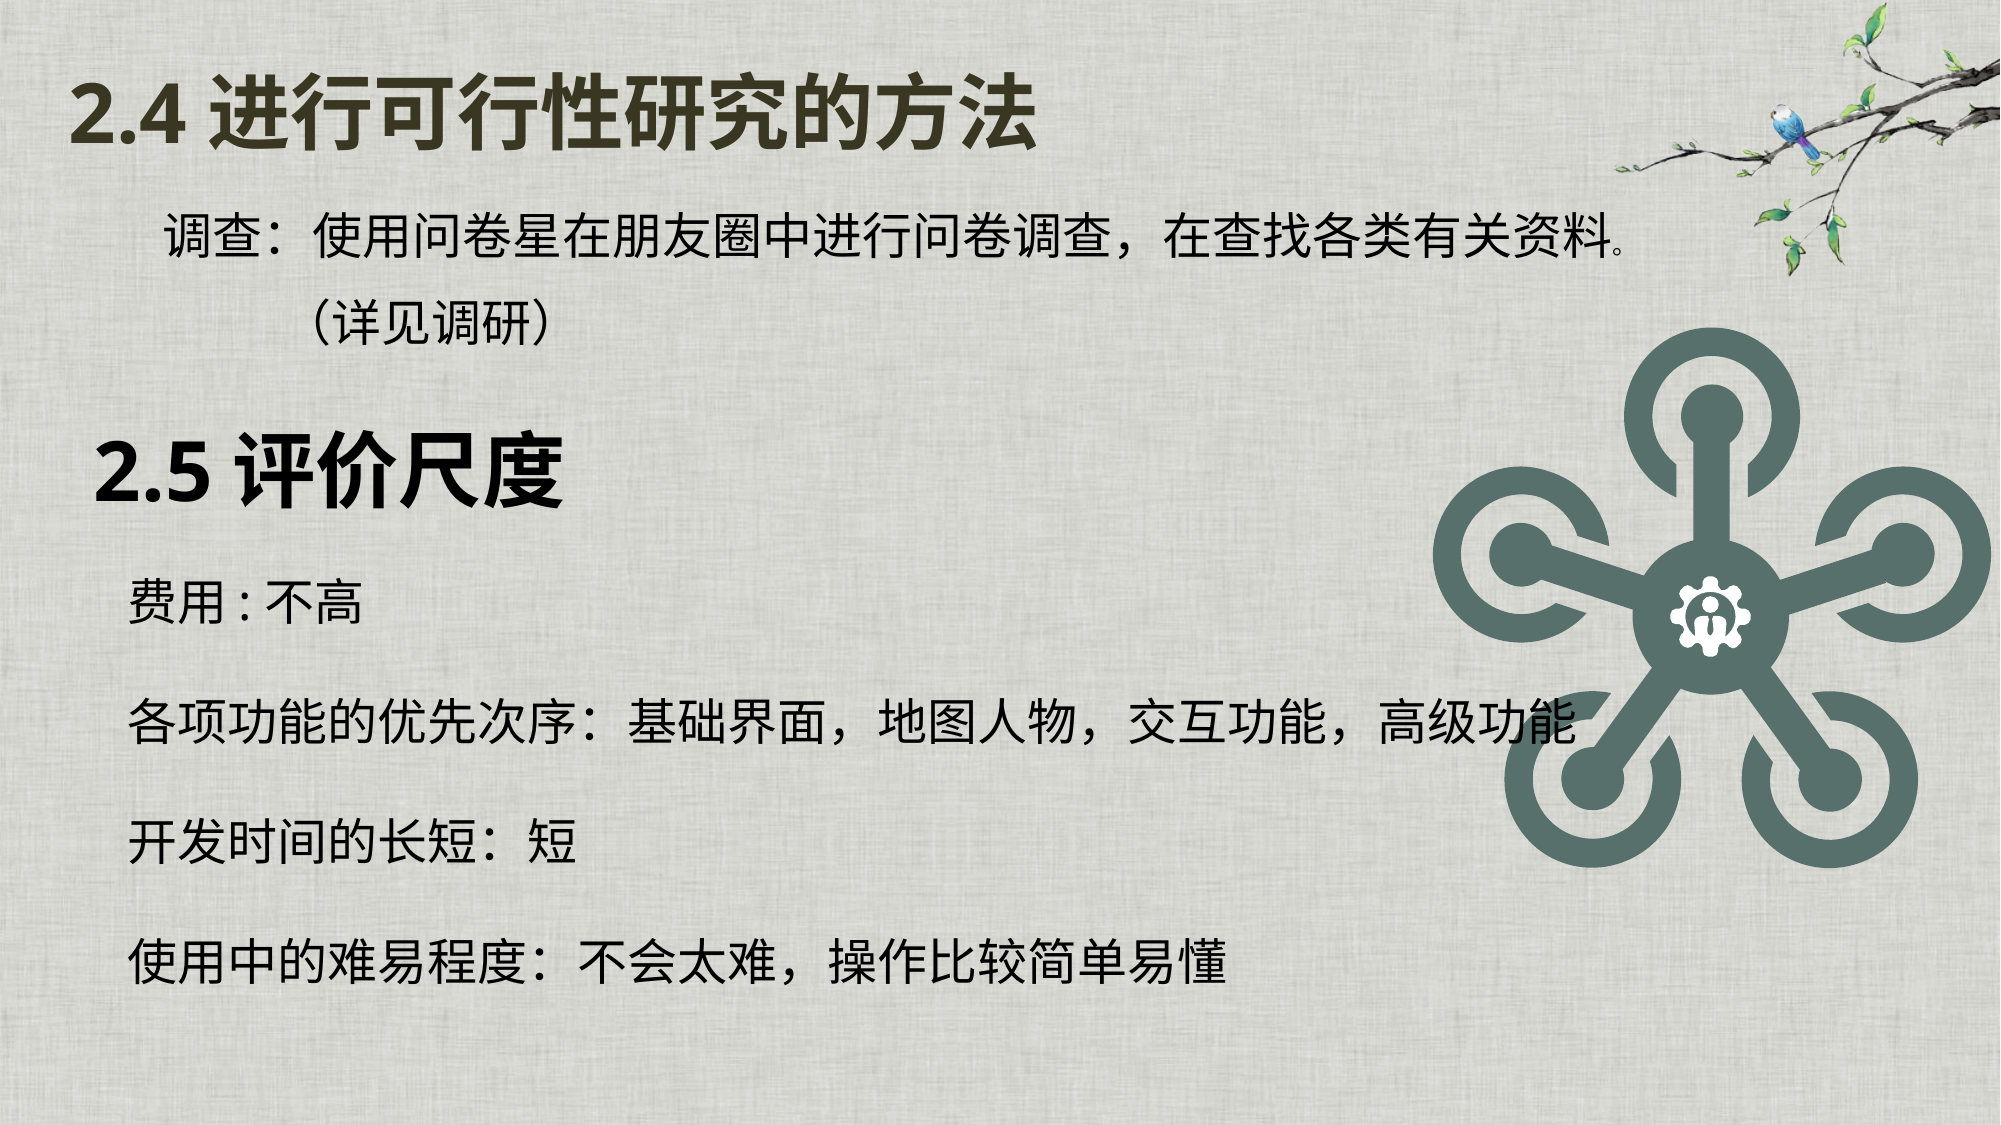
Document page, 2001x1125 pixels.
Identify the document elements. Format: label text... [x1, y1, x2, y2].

text_box 2.4进行可行性研究的方法 [53, 53, 1133, 169]
text_box 调查：使用问卷星在朋友圈中进行问卷调查，在查找各类有关资料。 [126, 197, 1567, 272]
text_box （详见调研） [216, 284, 1051, 359]
text_box 2.5评价尺度 [16, 410, 850, 525]
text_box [1421, 327, 2000, 880]
text_box 费用:不高 各项功能的优先次序：基础界面，地图人物，交互功能，高级功能 开发时间的长短：短 使用中的难易程度：不会太难，操作比较简单易懂 [16, 563, 1703, 998]
picture [0, 0, 2001, 1125]
